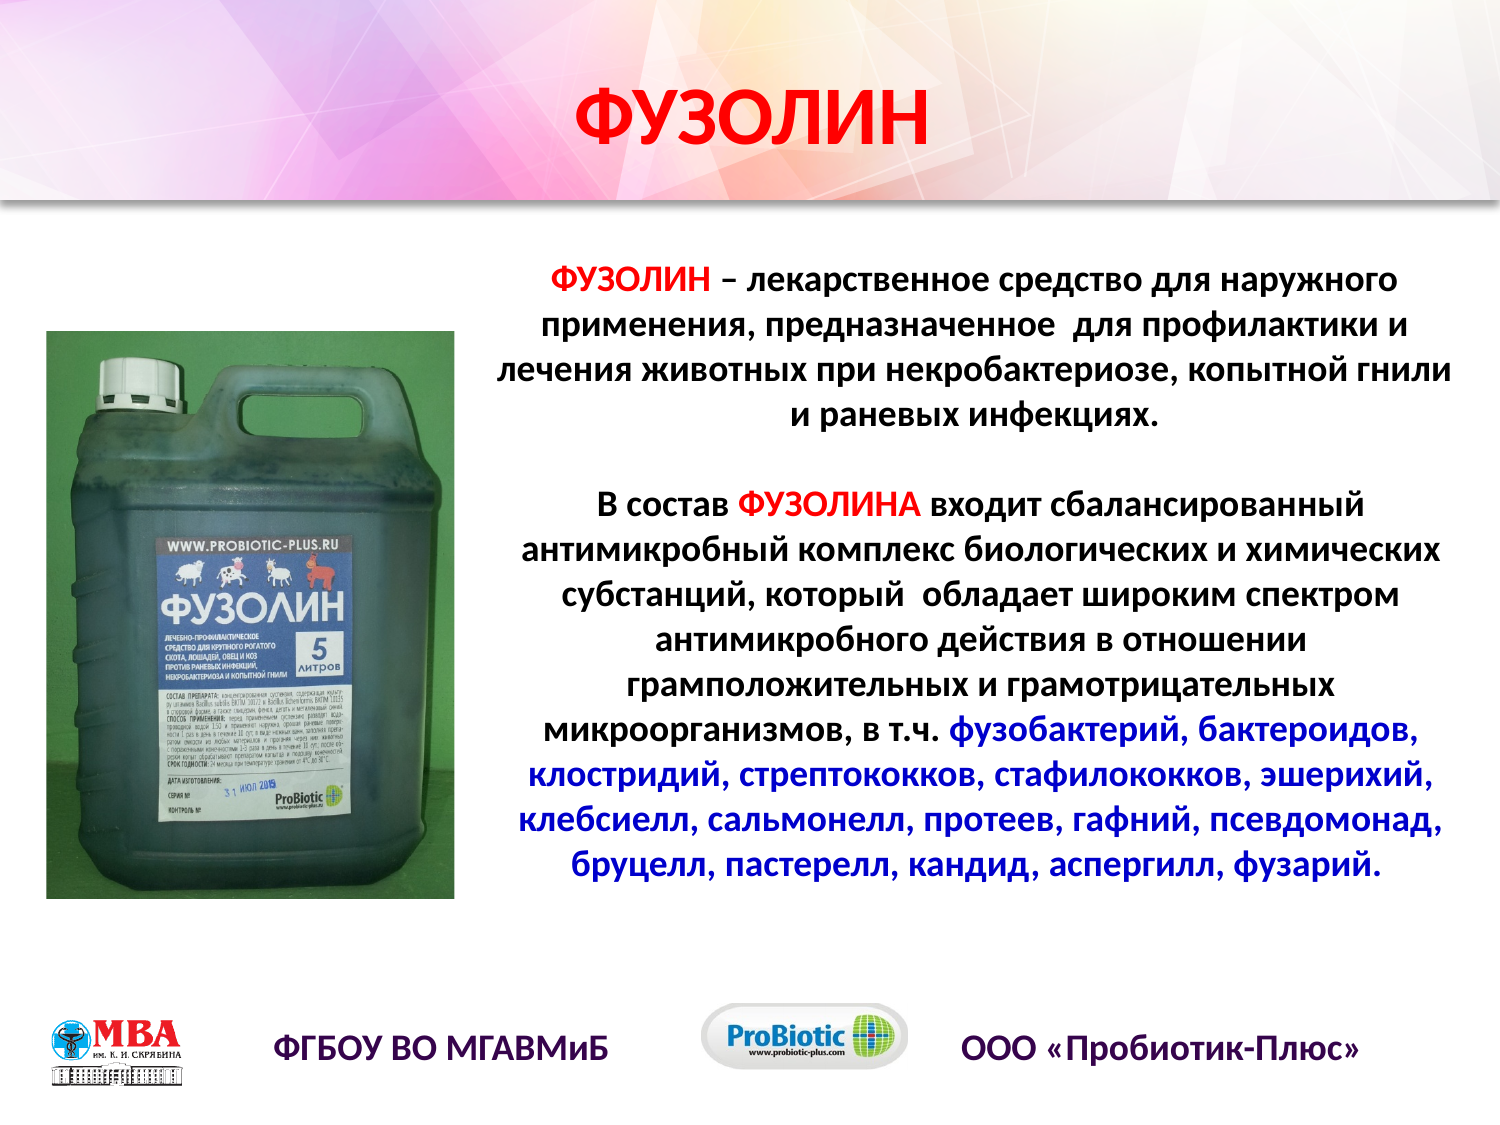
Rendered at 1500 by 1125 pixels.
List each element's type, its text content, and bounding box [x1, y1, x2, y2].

text_box ООО «Пробиотик-Плюс» [913, 1015, 1411, 1075]
picture [46, 331, 455, 899]
text_box ФГБОУ ВО МГАВМиБ [193, 1015, 690, 1075]
text_box В состав ФУЗОЛИНА входит сбалансированный антимикробный комплекс биологических и химических субстанций, который обладает широким спектром антимикробного действия в отношении грамположительных и грамотрицательных микроорганизмов, в т.ч. фузобактерий, бактероидов, клостридий, стрептококков, стафилококков, эшерихий, клебсиелл, сальмонелл, протеев, гафний, псевдомонад, бруцелл, пастерелл, кандид, аспергилл, фузарий. [502, 472, 1460, 892]
picture [51, 991, 190, 1106]
picture [56, 1049, 64, 1057]
picture [701, 1003, 908, 1070]
picture [0, 0, 1500, 200]
picture [80, 1049, 86, 1056]
text_box ФУЗОЛИН – лекарственное средство для наружного применения, предназначенное для профилактики и лечения животных при некробактериозе, копытной гнили и раневых инфекциях. [479, 246, 1471, 442]
text_box ФУЗОЛИН [22, 54, 1484, 169]
